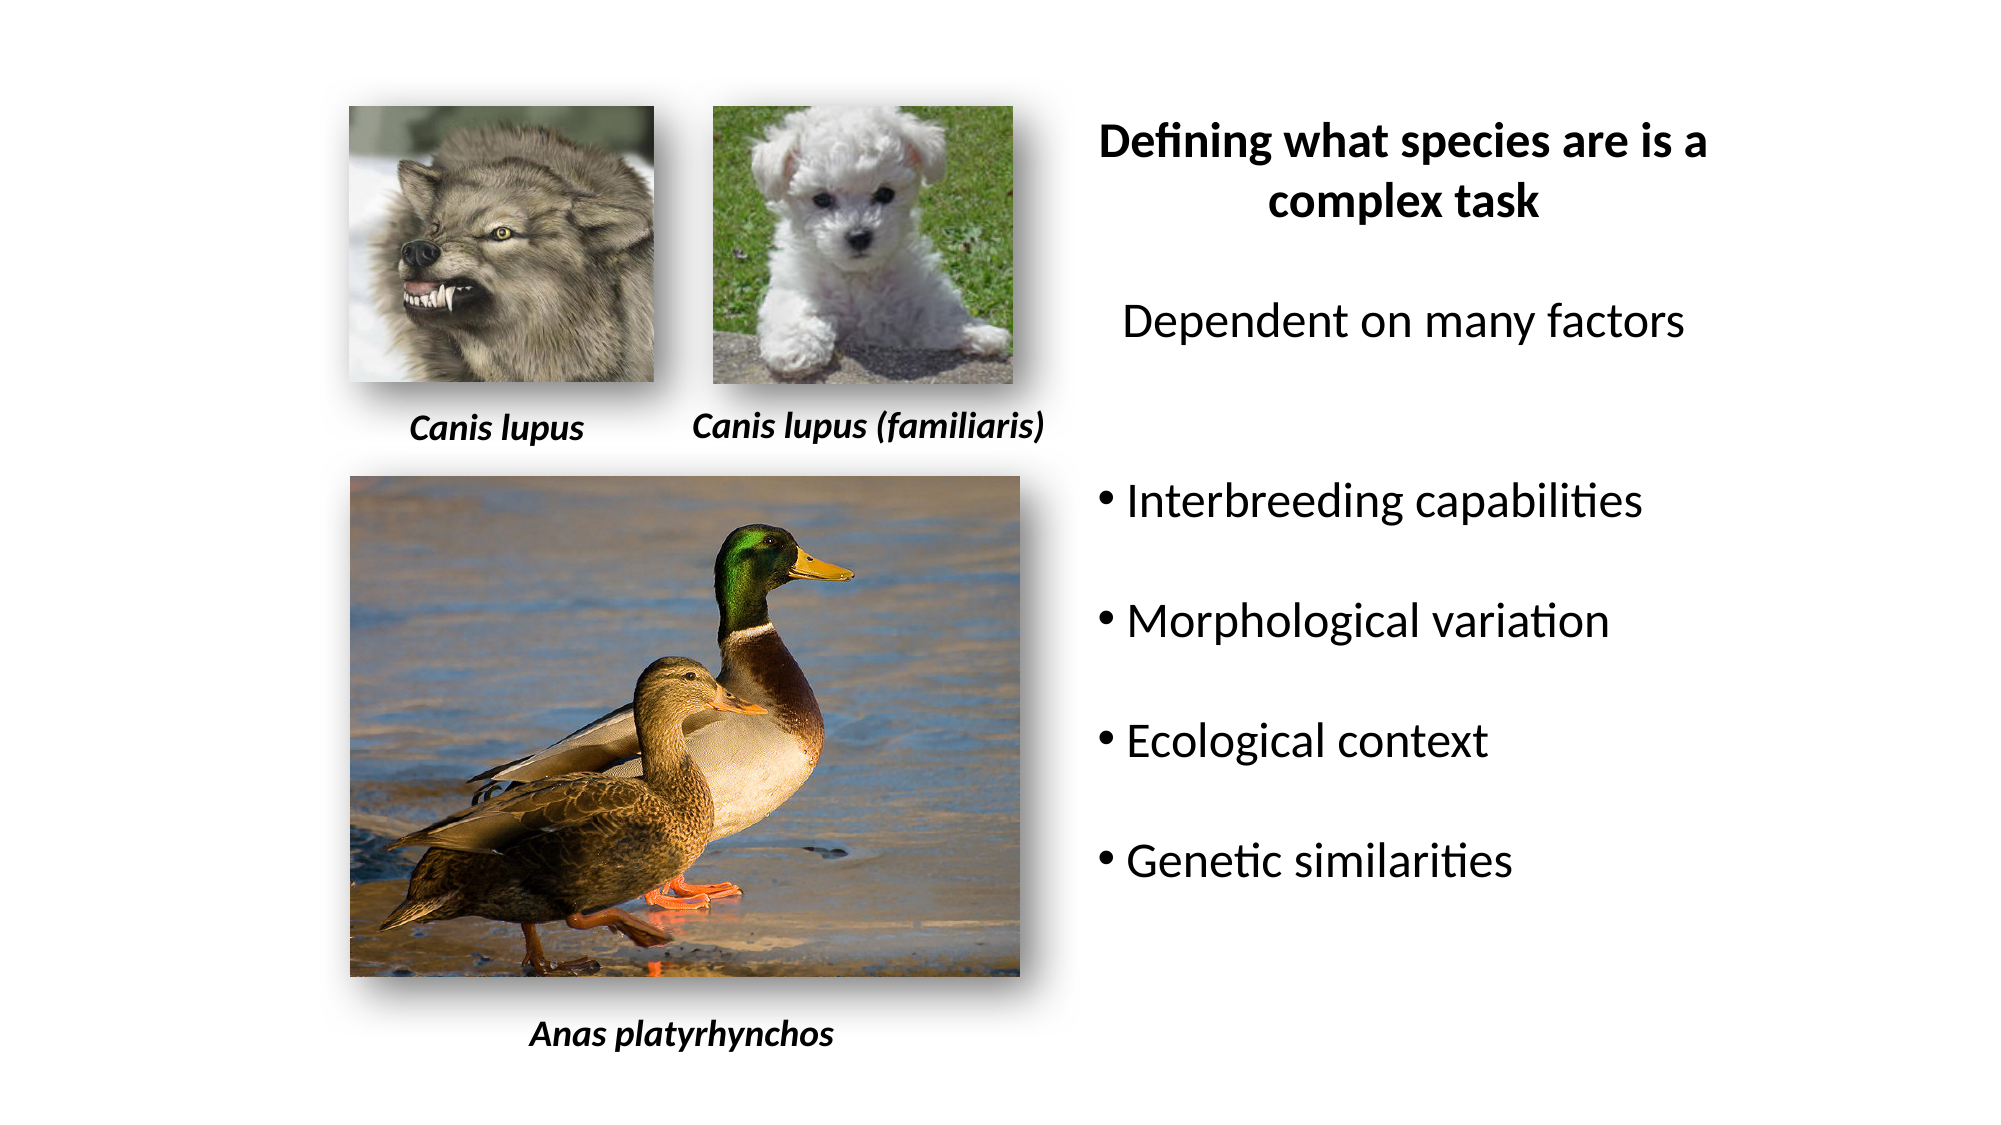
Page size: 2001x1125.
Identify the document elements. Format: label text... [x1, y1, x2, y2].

text_box Defining what species are is a complex task Dependent on many factors Interbreeding capabilities Morphological variation Ecological context Genetic similarities [1083, 99, 1725, 895]
picture [712, 106, 1013, 384]
picture [350, 476, 1020, 977]
text_box Canis lupus [394, 395, 600, 456]
text_box Anas platyrhynchos [514, 1001, 850, 1062]
text_box Canis lupus (familiaris) [677, 393, 1061, 454]
picture [349, 106, 654, 382]
